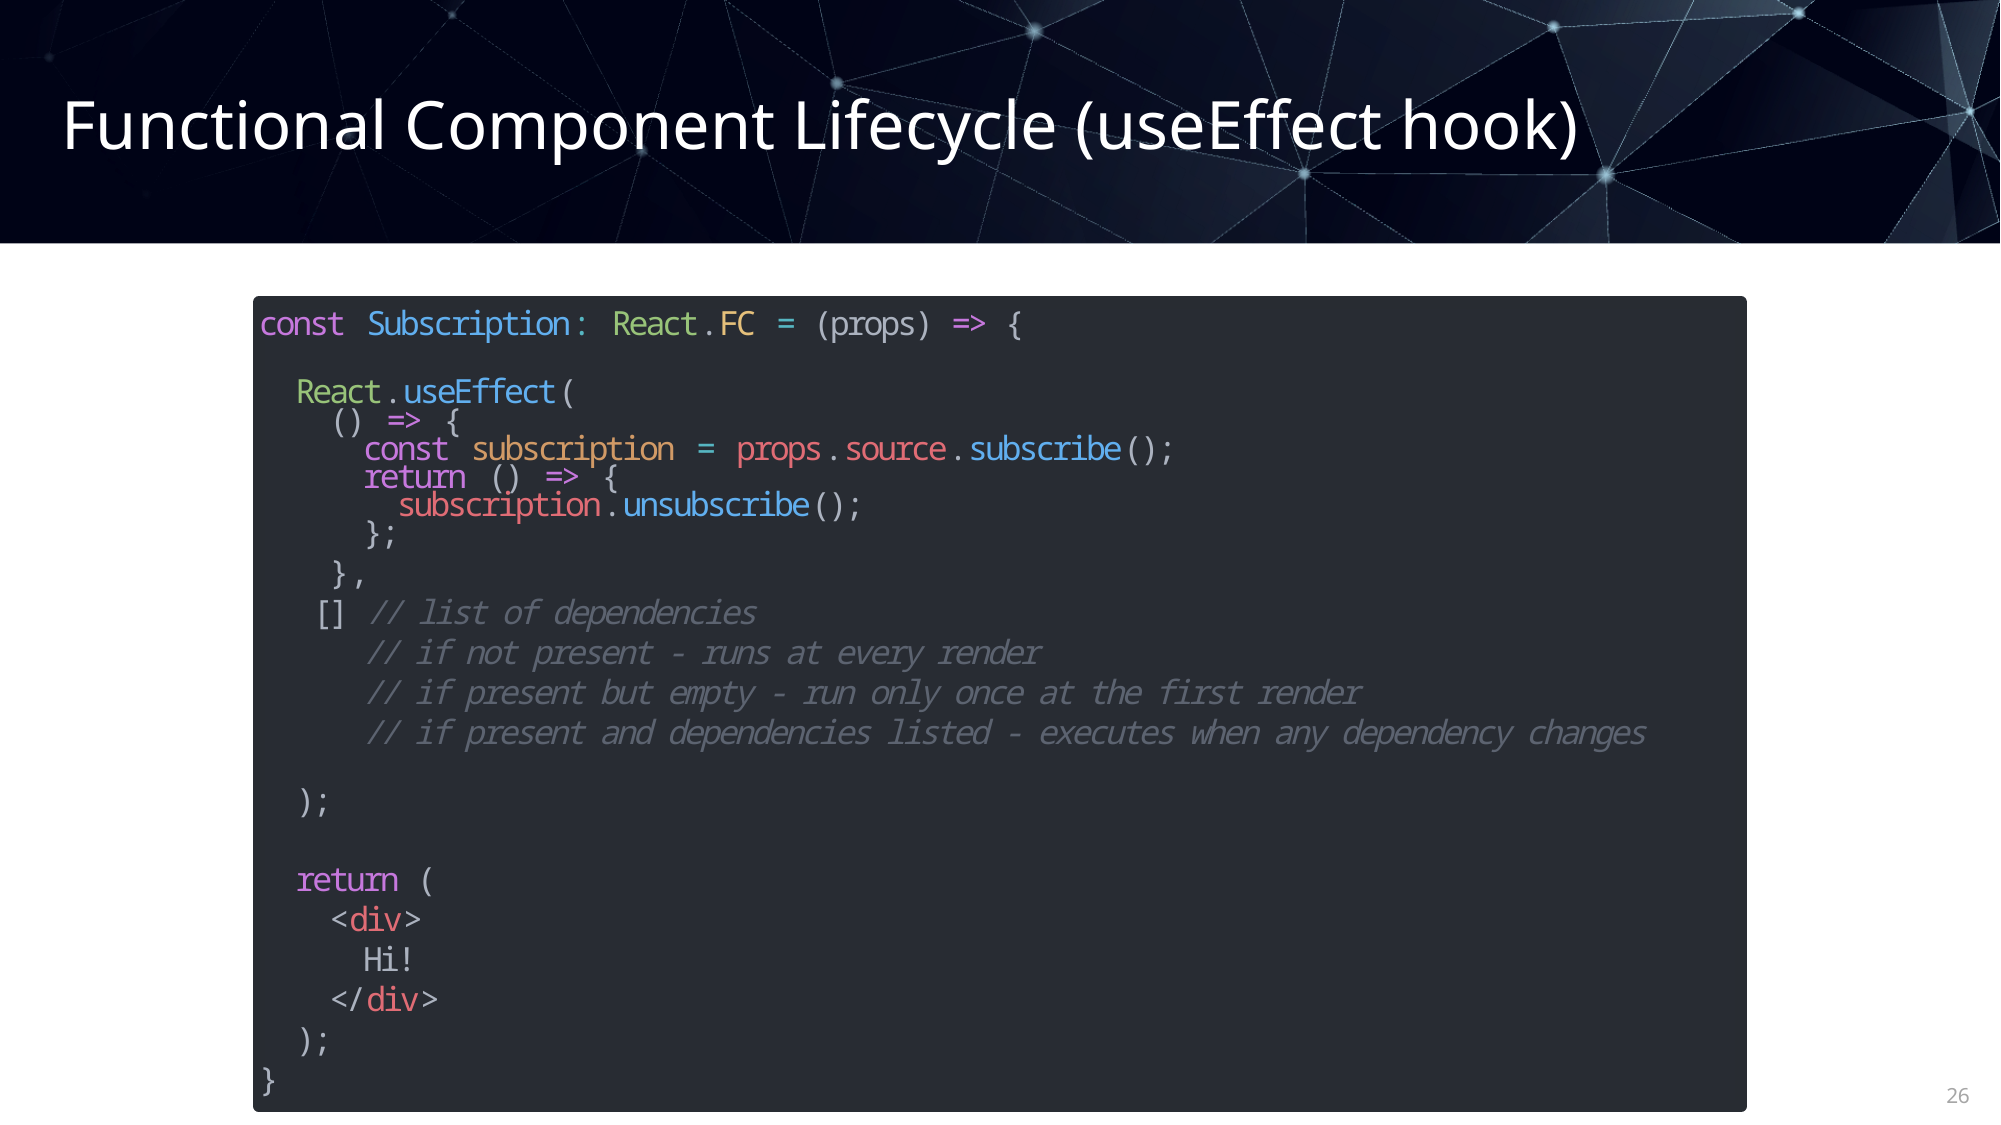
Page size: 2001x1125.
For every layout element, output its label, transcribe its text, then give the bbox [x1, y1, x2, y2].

picture [0, 0, 2000, 244]
text_box const Subscription: React.FC = (props) => { React.useEffect( () => { const subscription = props.source.subscribe(); return () => { subscription.unsubscribe(); }; }, [] // list of dependencies // if not present - runs at every render // if present but empty - run only once at the first render // if present and dependencies listed - executes when any dependency changes ); return ( <div> Hi! </div> ); } [258, 302, 1742, 1106]
list Functional Component Lifecycle (useEffect hook) [55, 76, 1945, 220]
